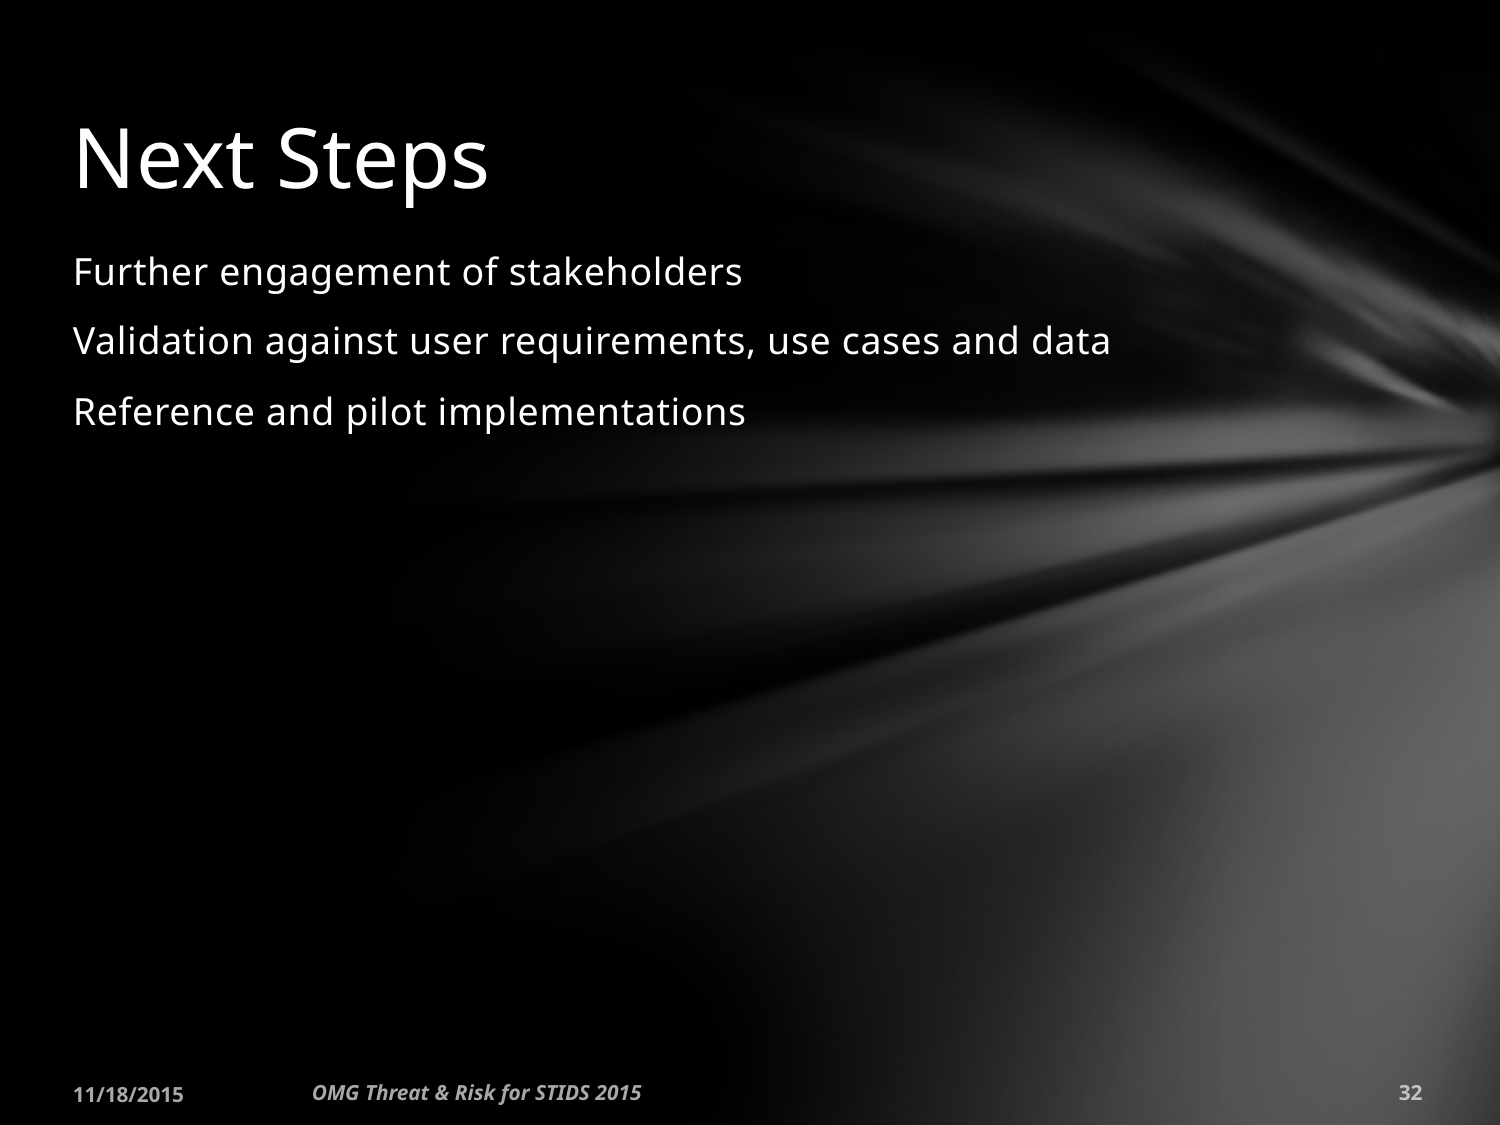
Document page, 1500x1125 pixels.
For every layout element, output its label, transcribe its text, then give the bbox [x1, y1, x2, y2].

list Further engagement of stakeholders Validation against user requirements, use cases and data Reference and pilot implementations [57, 239, 1318, 1015]
slide_number 32 [1293, 1073, 1438, 1115]
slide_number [57, 1073, 296, 1115]
footer OMG Threat & Risk for STIDS 2015 [296, 1073, 968, 1115]
title Next Steps [57, 37, 1318, 213]
